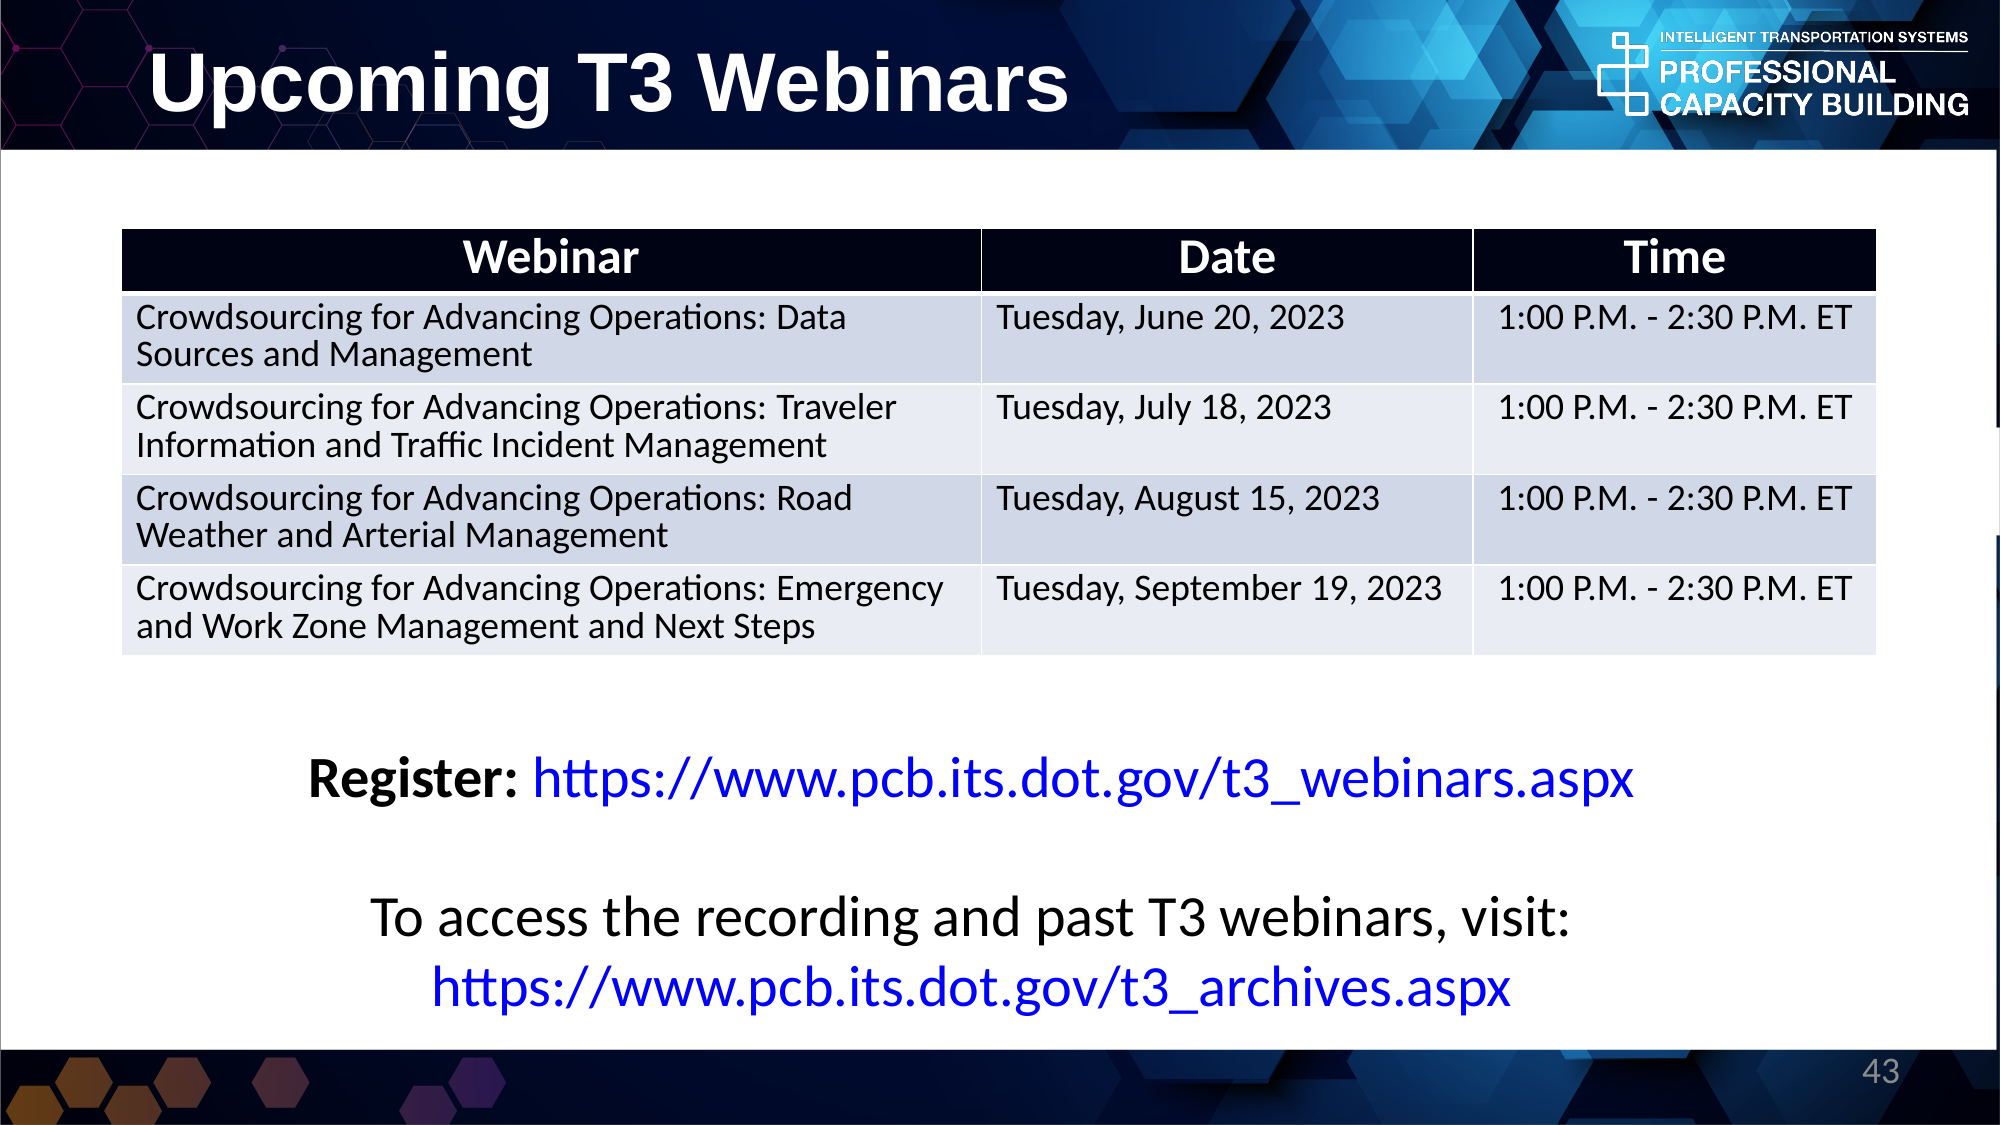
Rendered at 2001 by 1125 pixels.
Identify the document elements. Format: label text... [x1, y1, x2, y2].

table_cell Tuesday, June 20, 2023 [982, 296, 1472, 383]
table_cell 1:00 P.M. - 2:30 P.M. ET [1474, 296, 1876, 383]
table_cell 1:00 P.M. - 2:30 P.M. ET [1474, 566, 1876, 655]
table_header Time [1474, 229, 1876, 291]
table_cell Crowdsourcing for Advancing Operations: Emergency and Work Zone Management and Next Steps [122, 566, 981, 655]
table_cell Crowdsourcing for Advancing Operations: Data Sources and Management [122, 296, 981, 383]
table_cell Tuesday, August 15, 2023 [982, 475, 1472, 564]
table_cell 1:00 P.M. - 2:30 P.M. ET [1474, 475, 1876, 564]
table_cell 1:00 P.M. - 2:30 P.M. ET [1474, 385, 1876, 474]
text_box Register: https://www.pcb.its.dot.gov/t3_webinars.aspx To access the recording and past T3 webinars, visit: https://www.pcb.its.dot.gov/t3_archives.aspx [121, 731, 1823, 1125]
table_cell Tuesday, September 19, 2023 [982, 566, 1472, 655]
title Upcoming T3 Webinars [148, 27, 1661, 133]
table_cell Crowdsourcing for Advancing Operations: Road Weather and Arterial Management [122, 475, 981, 564]
table_header Date [982, 229, 1472, 291]
slide_number 43 [1823, 1046, 1900, 1092]
table_header Webinar [122, 229, 981, 291]
table_cell Tuesday, July 18, 2023 [982, 385, 1472, 474]
table_cell Crowdsourcing for Advancing Operations: Traveler Information and Traffic Incident Management [122, 385, 981, 474]
picture [0, 0, 2000, 1125]
